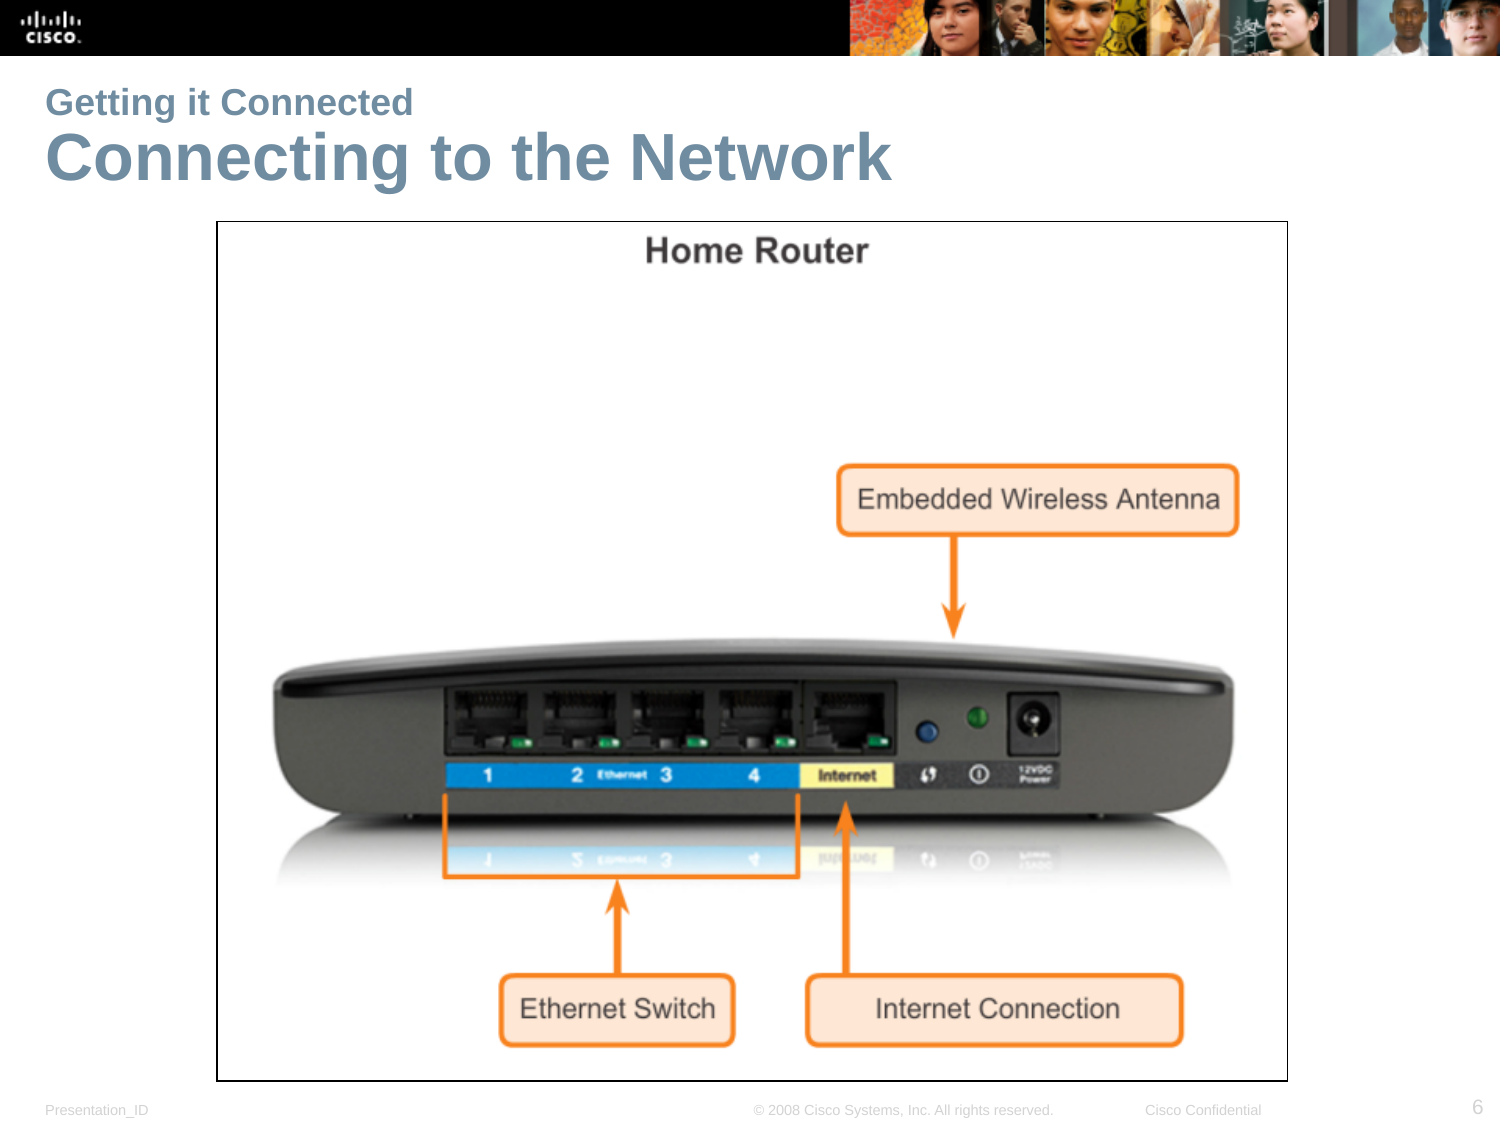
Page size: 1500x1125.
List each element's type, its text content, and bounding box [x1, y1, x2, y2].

picture [217, 221, 1287, 1081]
picture [0, 0, 1500, 56]
title Getting it Connected Connecting to the Network [31, 64, 1471, 203]
